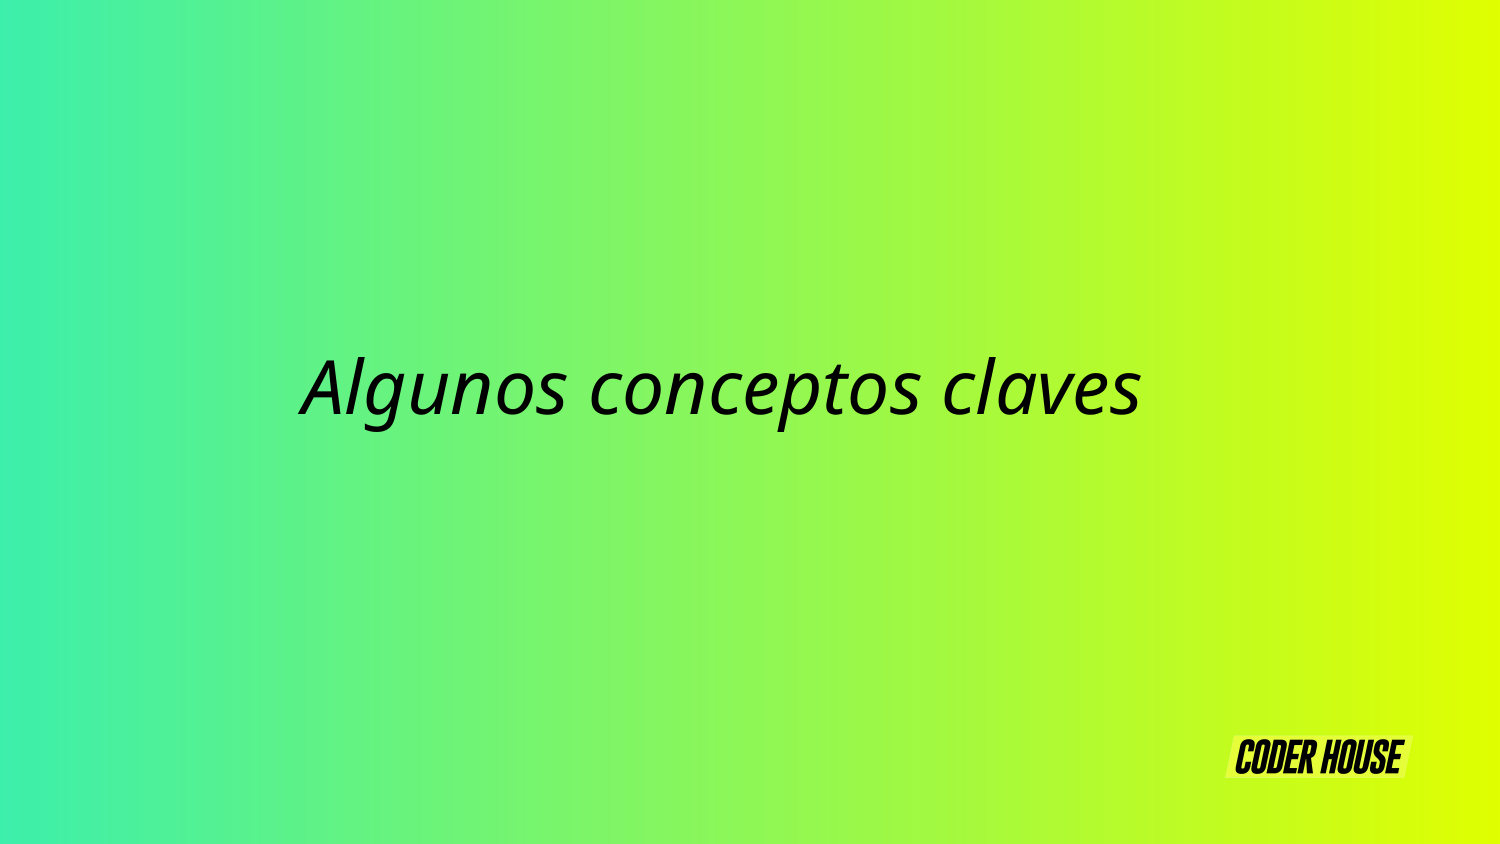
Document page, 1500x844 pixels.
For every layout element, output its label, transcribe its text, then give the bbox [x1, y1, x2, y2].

picture [1221, 728, 1417, 784]
text_box Algunos conceptos claves [146, 303, 1300, 466]
